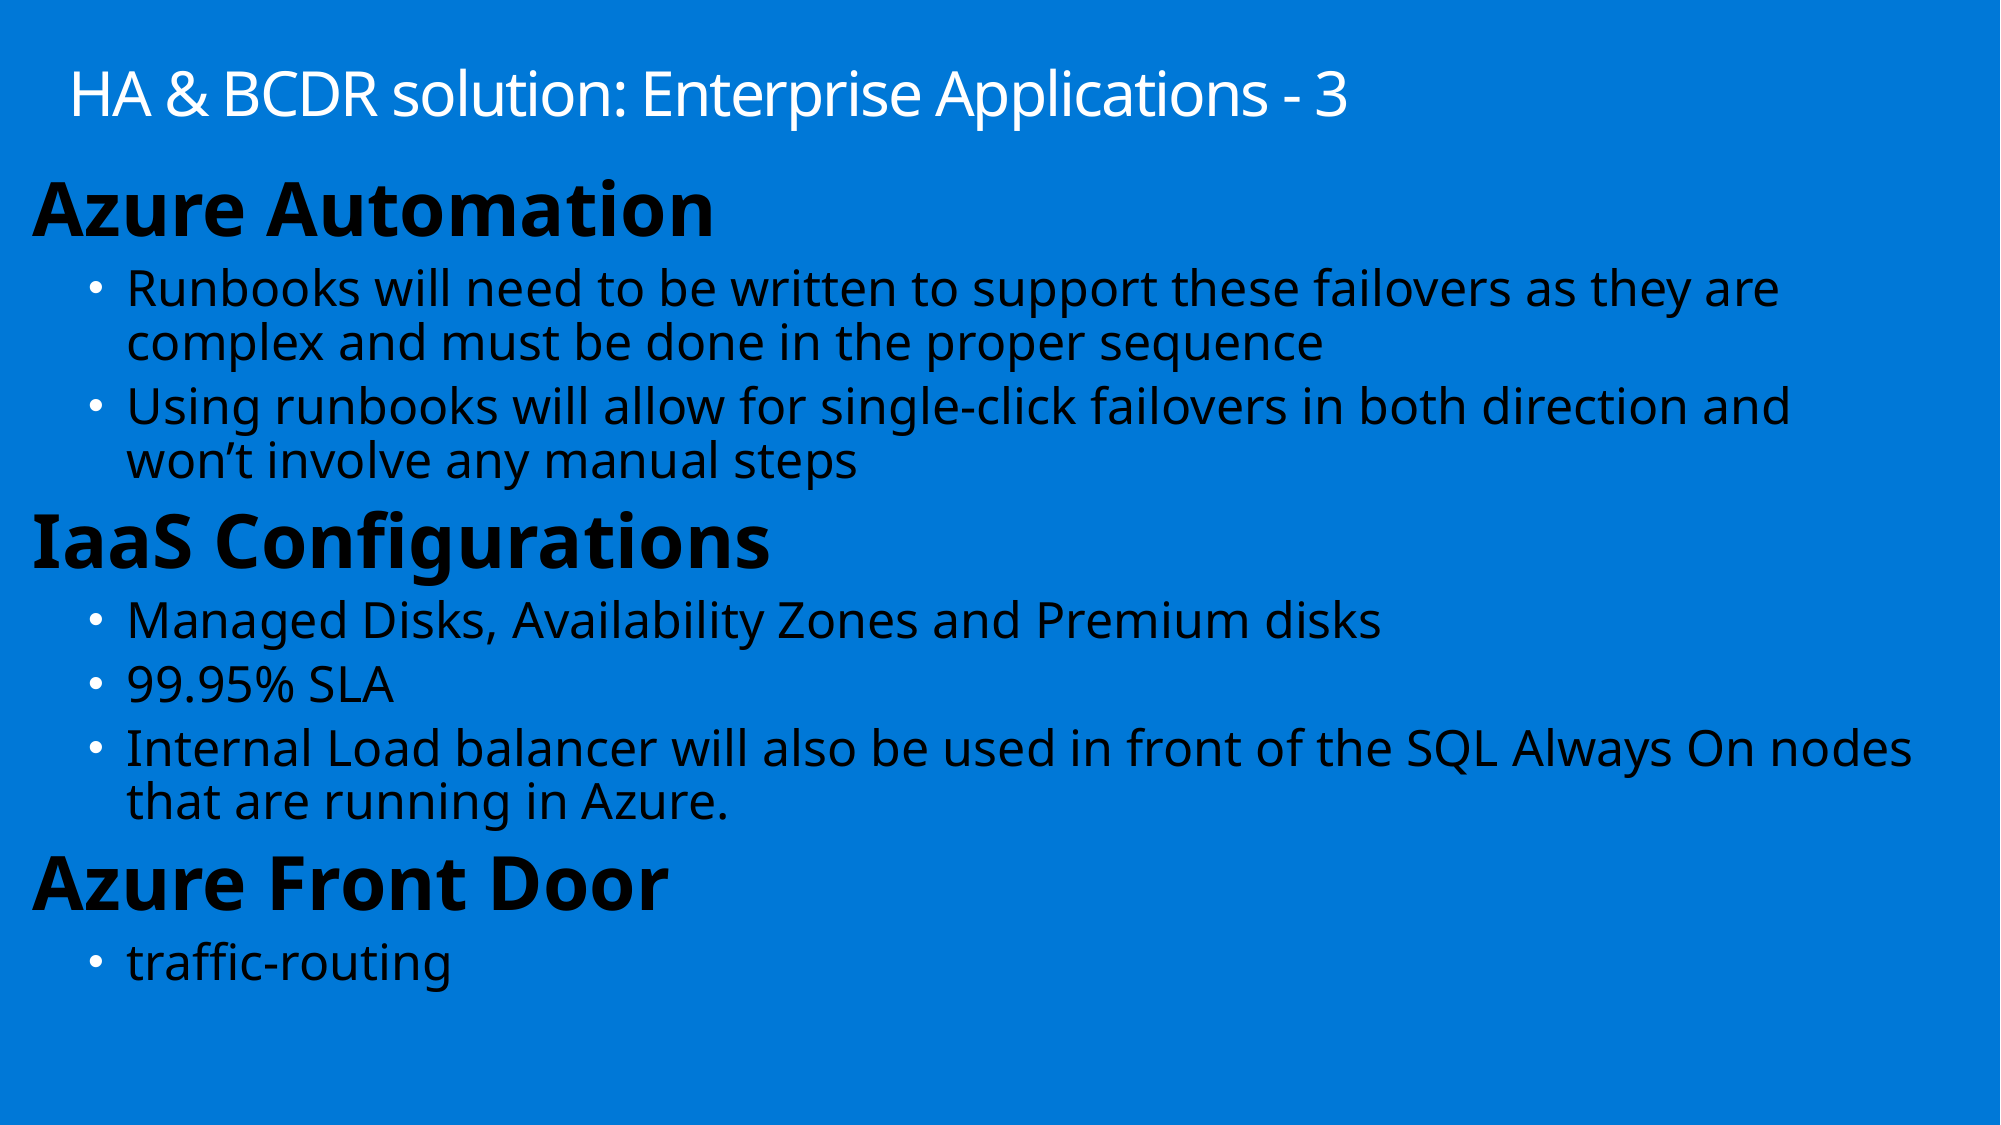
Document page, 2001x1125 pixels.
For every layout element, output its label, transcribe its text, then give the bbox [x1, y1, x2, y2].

list Azure Automation Runbooks will need to be written to support these failovers as they are complex and must be done in the proper sequence Using runbooks will allow for single-click failovers in both direction and won’t involve any manual steps IaaS Configurations Managed Disks, Availability Zones and Premium disks 99.95% SLA Internal Load balancer will also be used in front of the SQL Always On nodes that are running in Azure. Azure Front Door traffic-routing [8, 157, 1956, 1101]
title HA & BCDR solution: Enterprise Applications - 3 [44, 47, 1976, 196]
